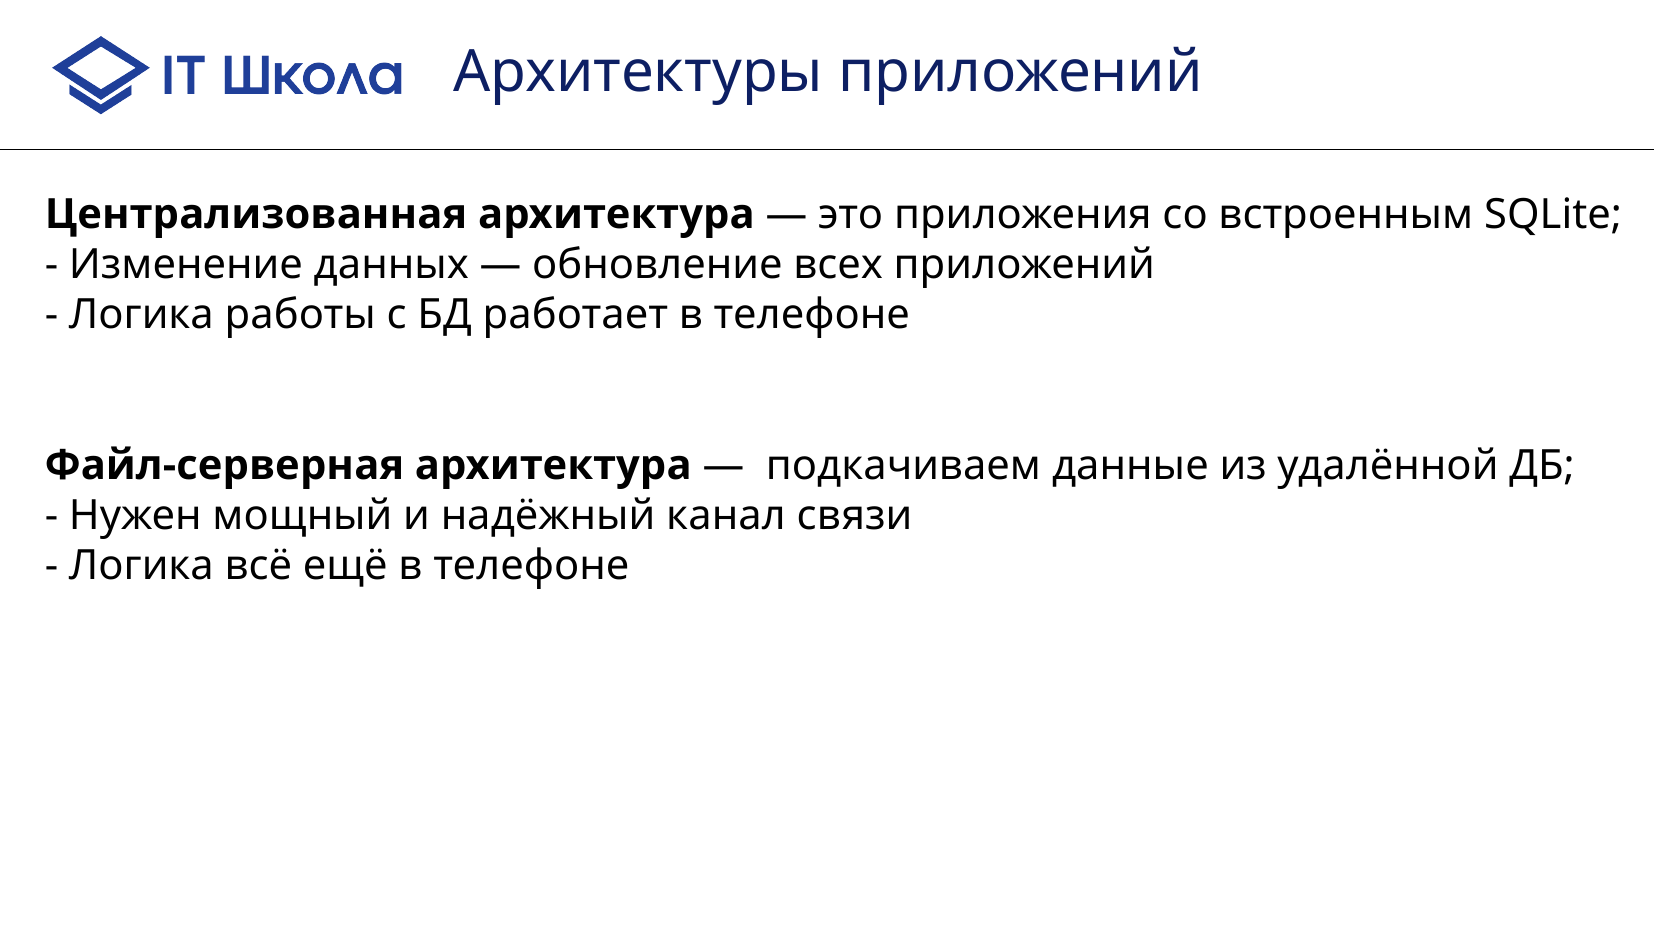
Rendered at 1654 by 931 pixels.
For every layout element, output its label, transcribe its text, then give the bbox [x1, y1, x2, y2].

picture [0, 0, 494, 148]
text_box Архитектуры приложений [498, 25, 1604, 120]
text_box Централизованная архитектура — это приложения со встроенным SQLite; - Изменение данных — обновление всех приложений - Логика работы с БД работает в телефоне Файл-серверная архитектура — подкачиваем данные из удалённой ДБ; - Нужен мощный и надёжный канал связи - Логика всё ещё в телефоне [29, 179, 1654, 653]
